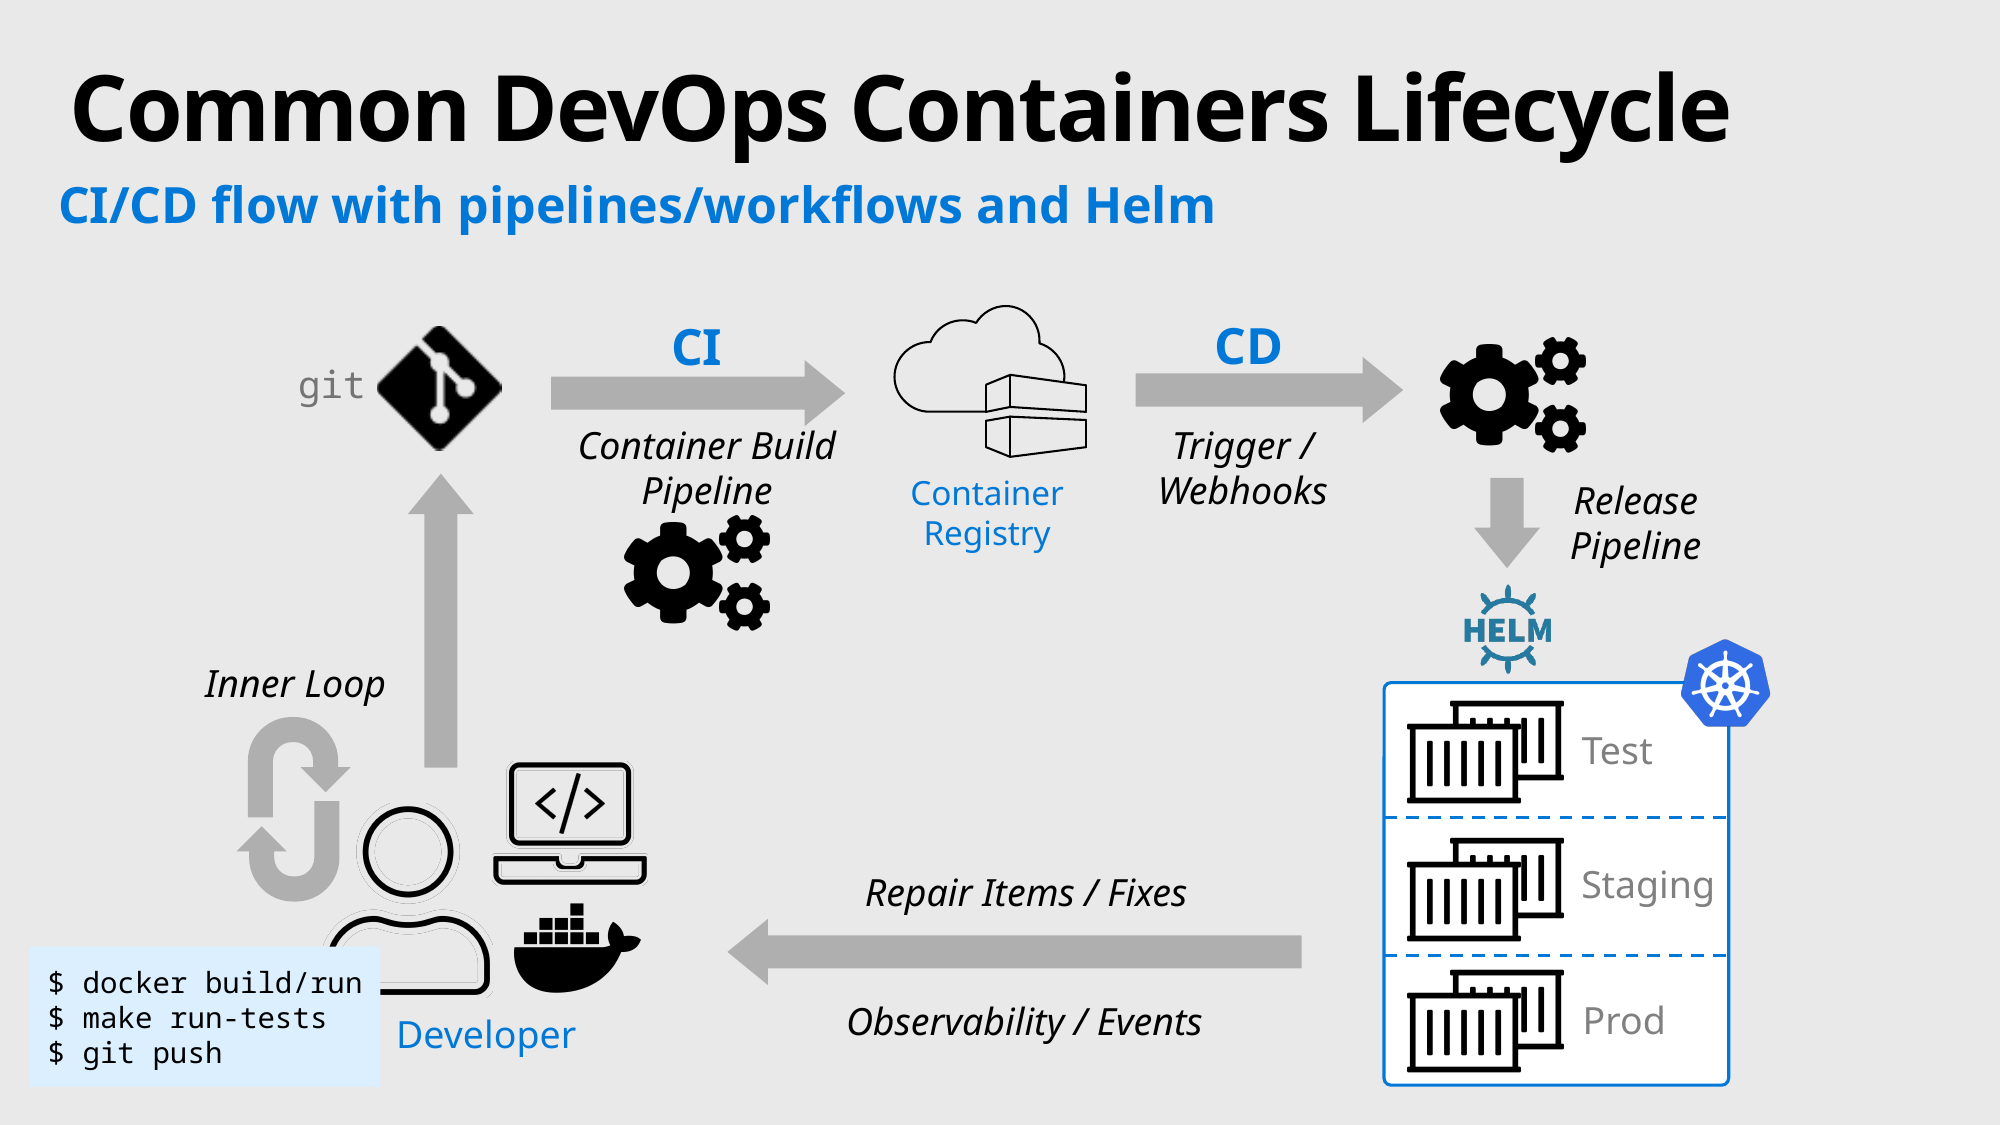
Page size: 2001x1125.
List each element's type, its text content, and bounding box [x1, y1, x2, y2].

picture [514, 897, 641, 999]
text_box Trigger / Webhooks [1099, 422, 1386, 513]
picture [1680, 637, 1771, 729]
text_box Developer [396, 1010, 577, 1056]
picture [624, 515, 770, 631]
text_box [1407, 695, 1564, 809]
text_box CD [1210, 314, 1288, 375]
text_box [1383, 682, 1730, 1086]
text_box Test [1581, 726, 1653, 772]
picture [377, 326, 502, 451]
text_box Observability / Events [846, 997, 1250, 1043]
text_box CI [658, 315, 735, 376]
text_box CI/CD flow with pipelines/workflows and Helm [58, 173, 1217, 234]
picture [1440, 336, 1586, 453]
text_box Staging [1581, 861, 1716, 907]
text_box [726, 917, 1303, 987]
text_box git [298, 360, 366, 406]
text_box [1472, 477, 1540, 569]
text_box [891, 302, 1089, 460]
text_box Prod [1582, 996, 1666, 1042]
text_box Repair Items / Fixes [864, 868, 1216, 914]
text_box [406, 472, 475, 761]
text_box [236, 716, 351, 902]
picture [1464, 584, 1551, 674]
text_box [1407, 964, 1564, 1078]
text_box $ docker build/run $ make run-tests $ git push [30, 946, 381, 1087]
text_box Container Registry [859, 472, 1115, 553]
text_box Release Pipeline [1540, 477, 1731, 568]
text_box Container Build Pipeline [564, 422, 850, 513]
text_box Inner Loop [205, 659, 387, 705]
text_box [323, 761, 648, 998]
title Common DevOps Containers Lifecycle [69, 62, 1863, 207]
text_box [1407, 832, 1564, 947]
text_box [1134, 355, 1405, 422]
text_box [550, 358, 846, 422]
